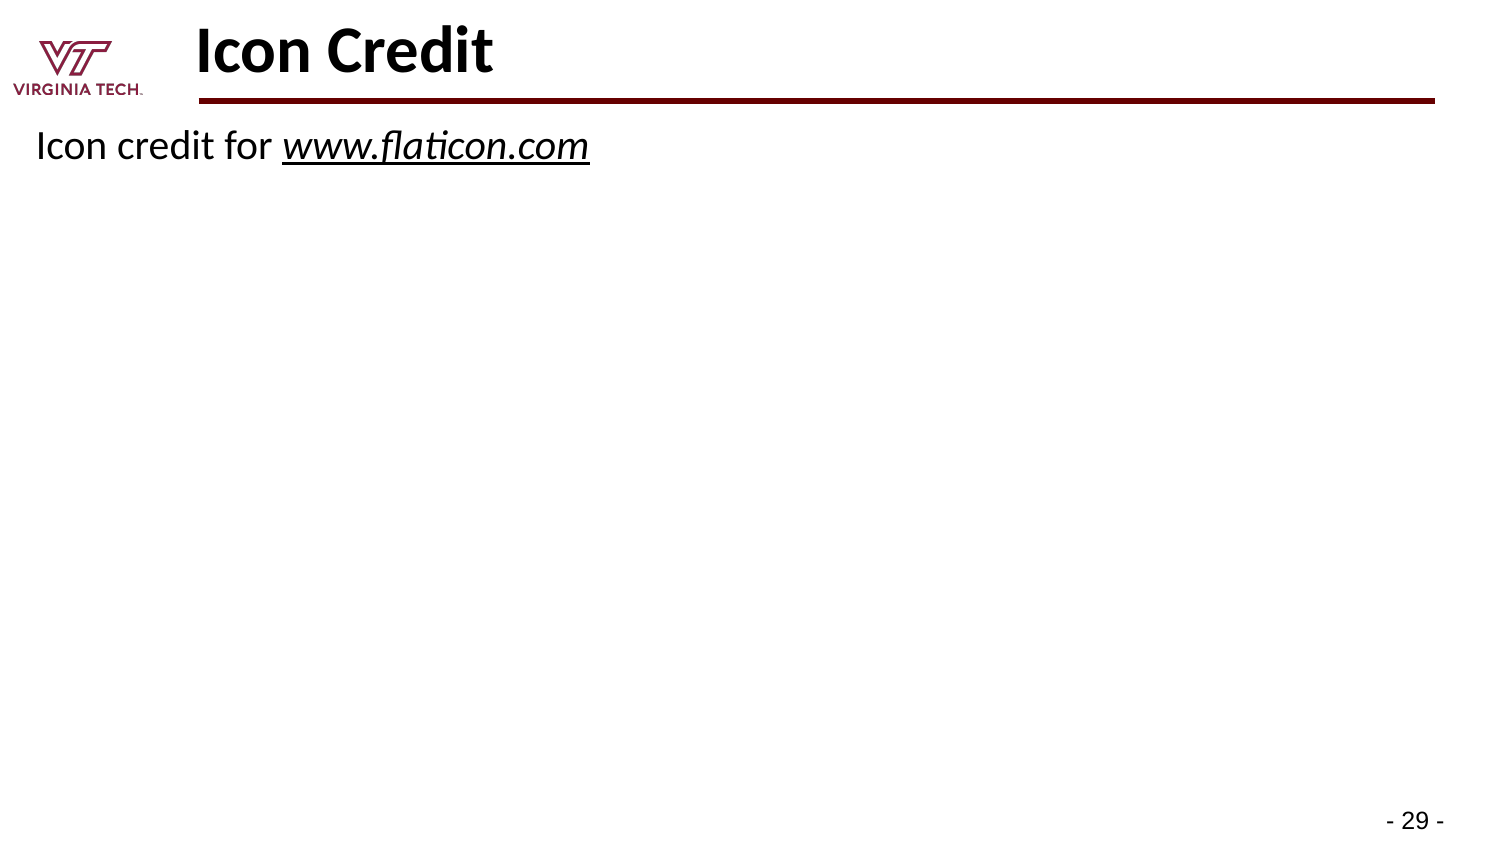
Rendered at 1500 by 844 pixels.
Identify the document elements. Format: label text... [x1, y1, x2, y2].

picture [13, 41, 143, 95]
title Icon Credit [180, 15, 1500, 95]
text_box Icon credit for www.flaticon.com [8, 102, 734, 435]
